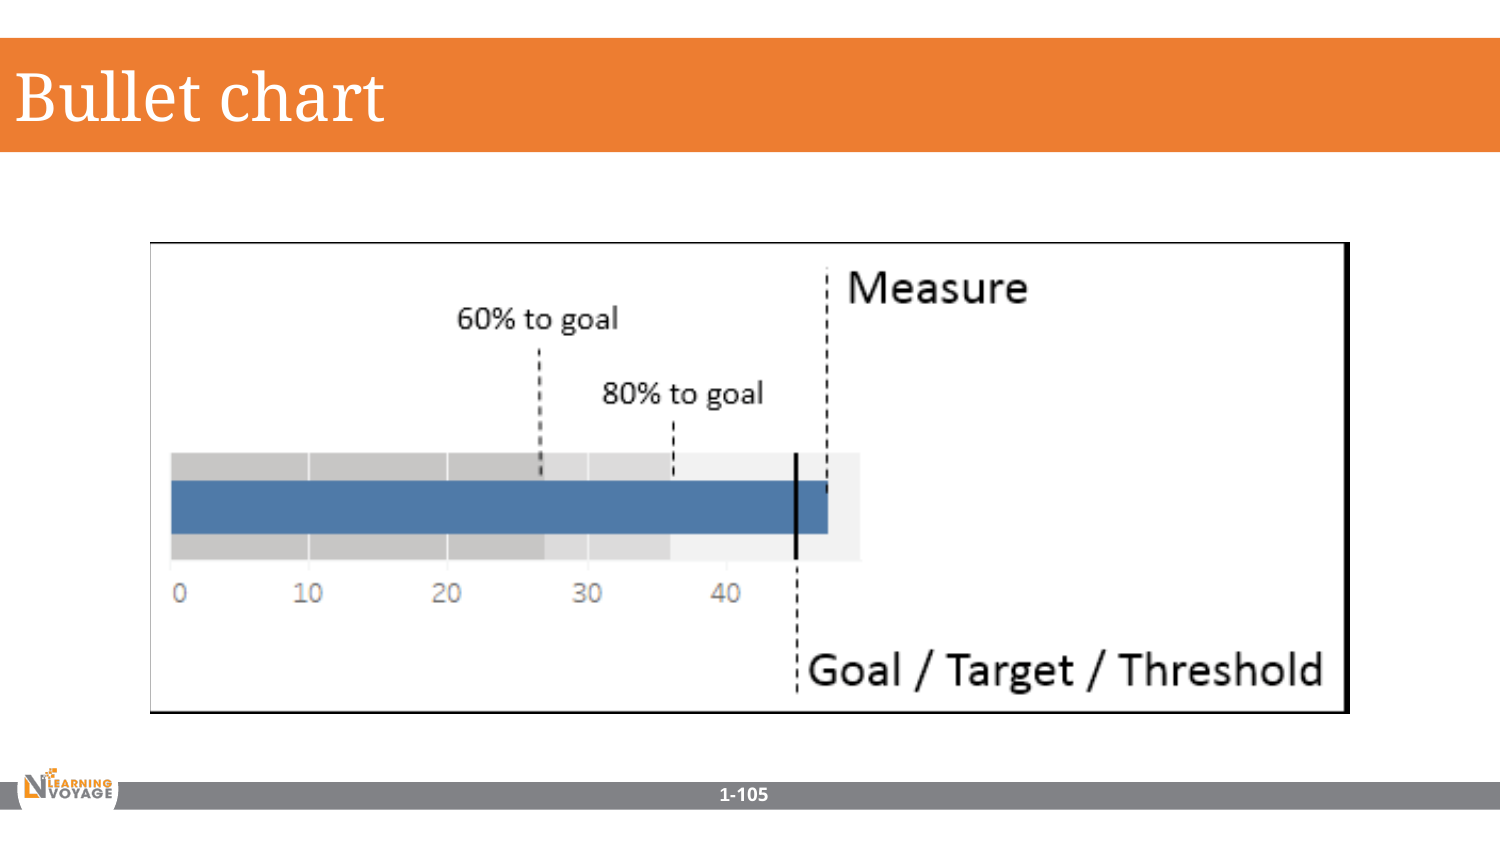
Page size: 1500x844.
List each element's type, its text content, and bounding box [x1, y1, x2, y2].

picture [0, 706, 144, 844]
picture [149, 242, 1350, 714]
text_box Bullet chart [0, 37, 1500, 153]
slide_number 1-105 [692, 770, 784, 821]
